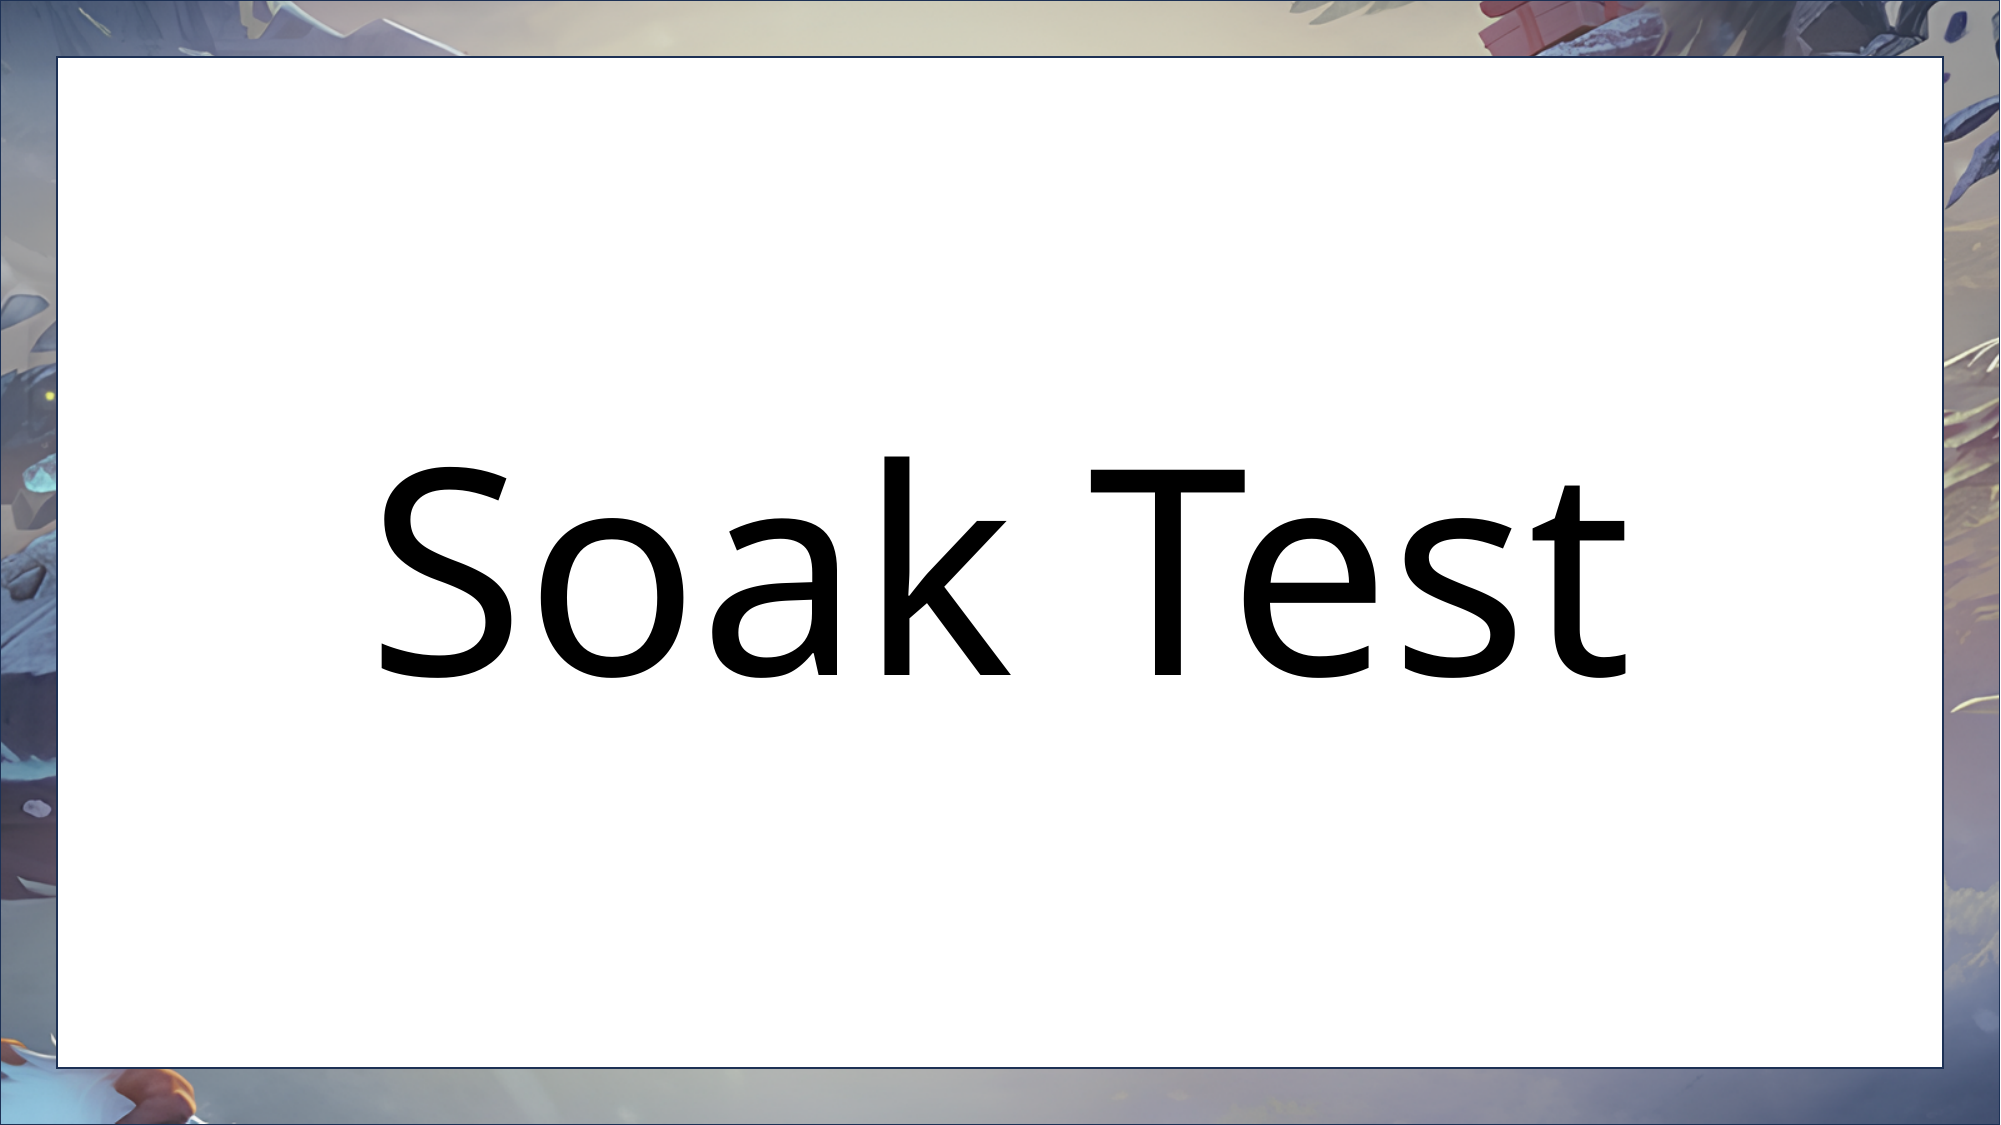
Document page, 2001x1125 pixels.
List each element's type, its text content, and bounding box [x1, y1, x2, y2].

text_box [0, 0, 2000, 1125]
text_box Soak Test [58, 380, 1942, 741]
